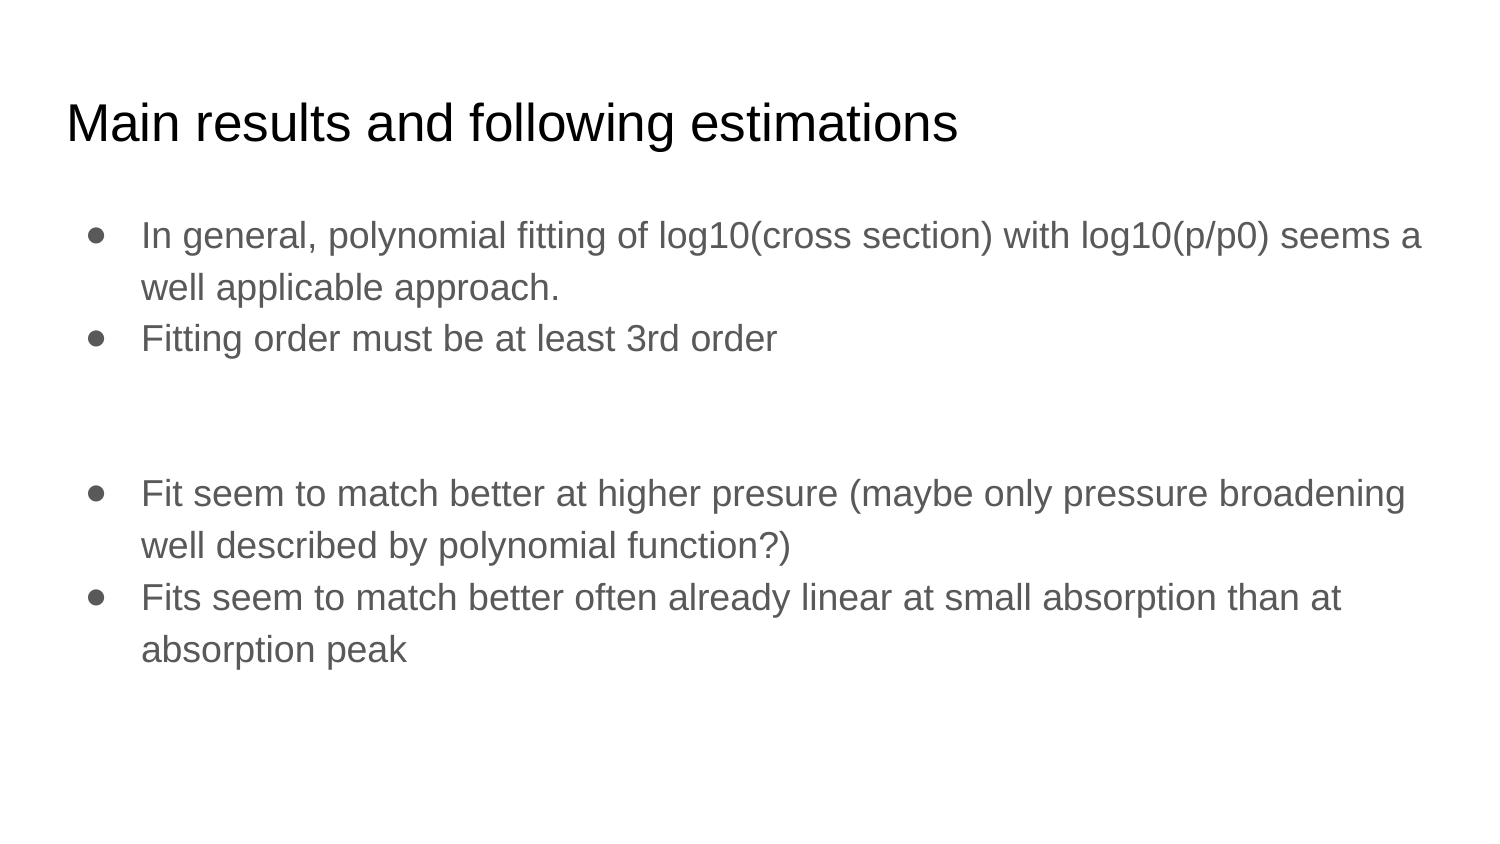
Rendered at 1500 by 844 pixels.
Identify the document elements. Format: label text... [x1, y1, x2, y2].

list In general, polynomial fitting of log10(cross section) with log10(p/p0) seems a well applicable approach. Fitting order must be at least 3rd order Fit seem to match better at higher presure (maybe only pressure broadening well described by polynomial function?) Fits seem to match better often already linear at small absorption than at absorption peak [51, 189, 1449, 750]
title Main results and following estimations [51, 72, 1449, 167]
